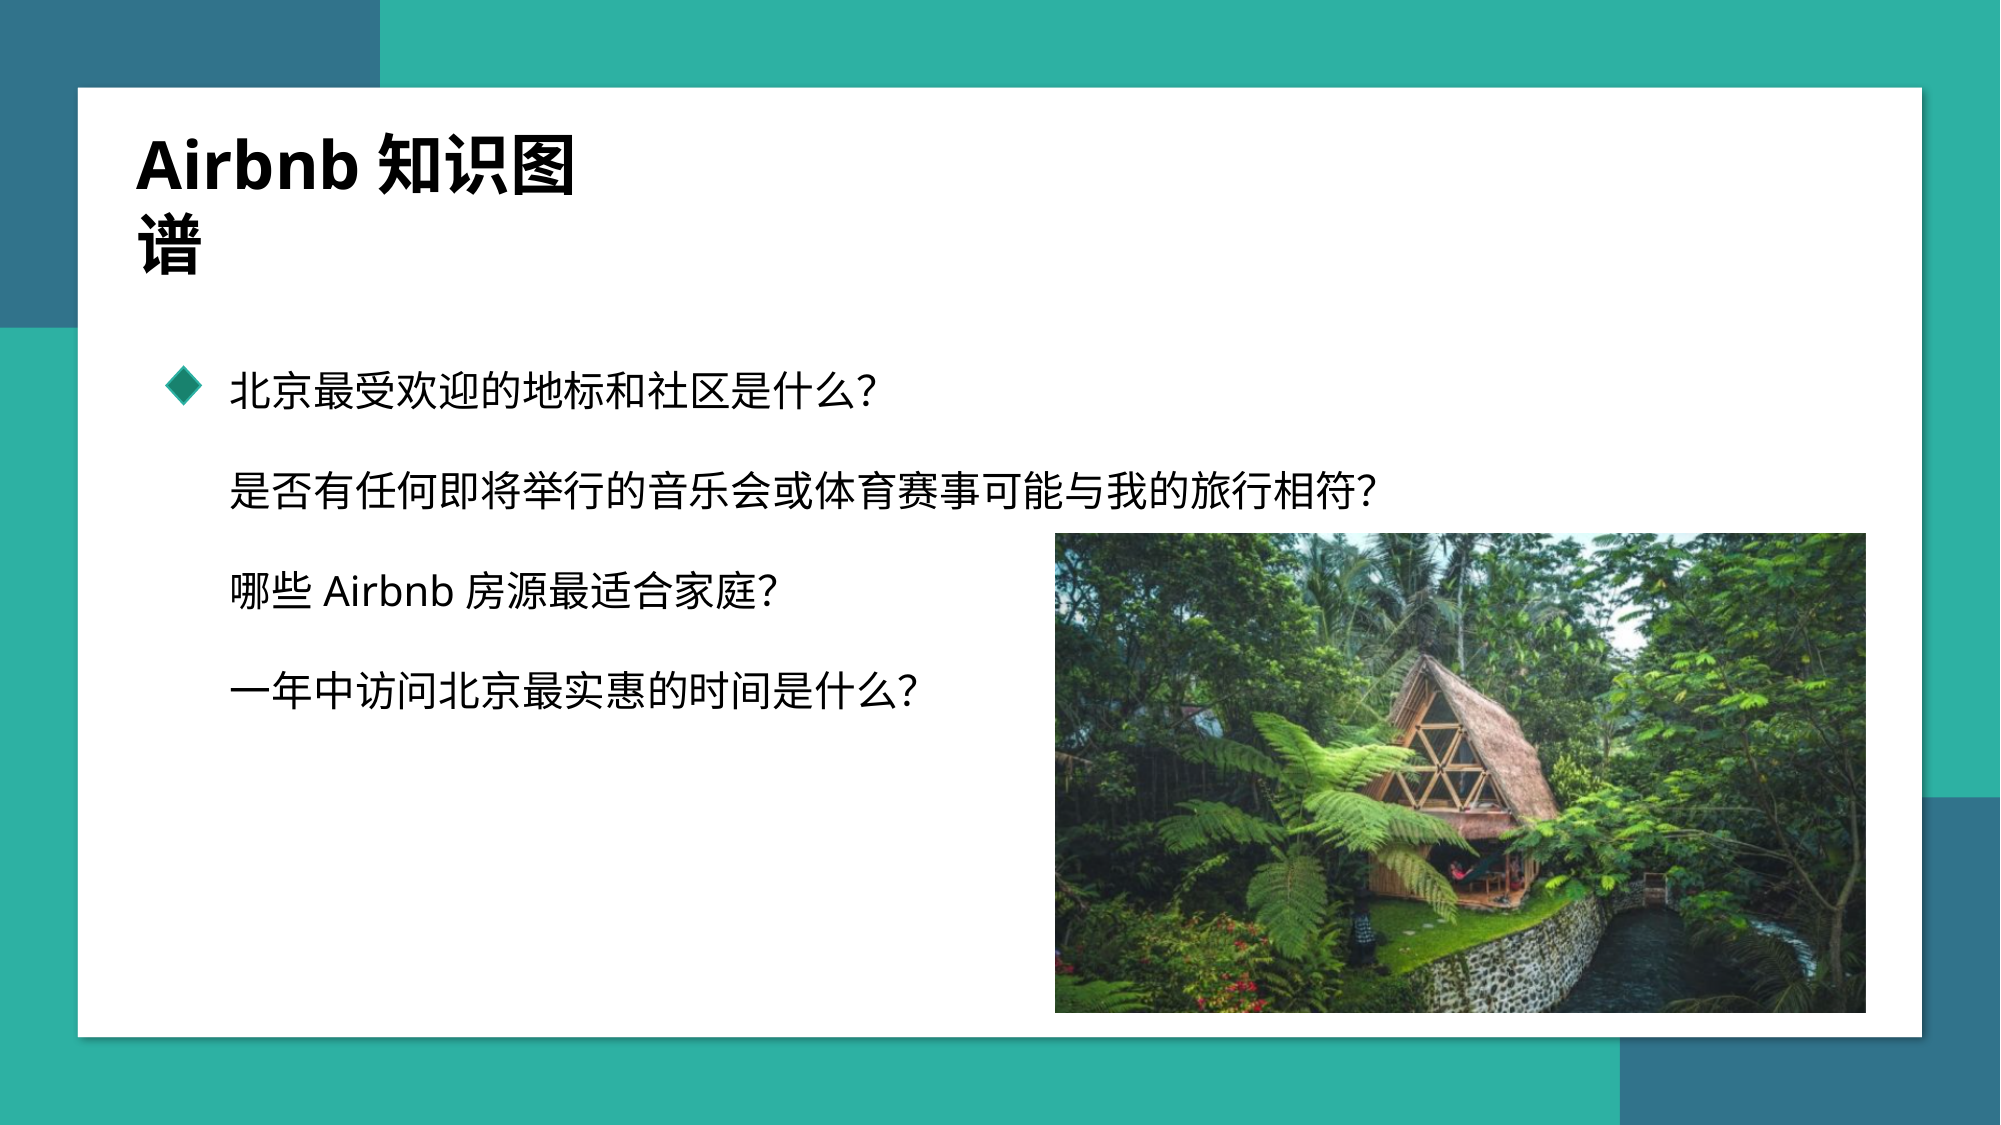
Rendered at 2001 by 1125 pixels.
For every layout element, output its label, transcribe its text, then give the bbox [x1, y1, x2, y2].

text_box 另一个商业知识Uber也发布了类似的知识图谱，为其“Uber Eats”送货服务提供食品和餐馆方面的知识图谱。他们的目标是为那些不确定自己在寻找哪种食物的用户提供语义搜索功能和推荐。 图谱由eBay发布，它对产品描述和购物行为模式进行编码，并用于增强会话代理，帮助用户通过自然语言界面找到相关产品。 [77, 87, 1923, 1038]
text_box 北京最受欢迎的地标和社区是什么？ 是否有任何即将举行的音乐会或体育赛事可能与我的旅行相符？ 哪些Airbnb房源最适合家庭？ 一年中访问北京最实惠的时间是什么？ [215, 307, 1444, 723]
picture [1055, 533, 1867, 1013]
text_box [165, 365, 203, 406]
text_box Airbnb知识图谱 [121, 115, 653, 290]
